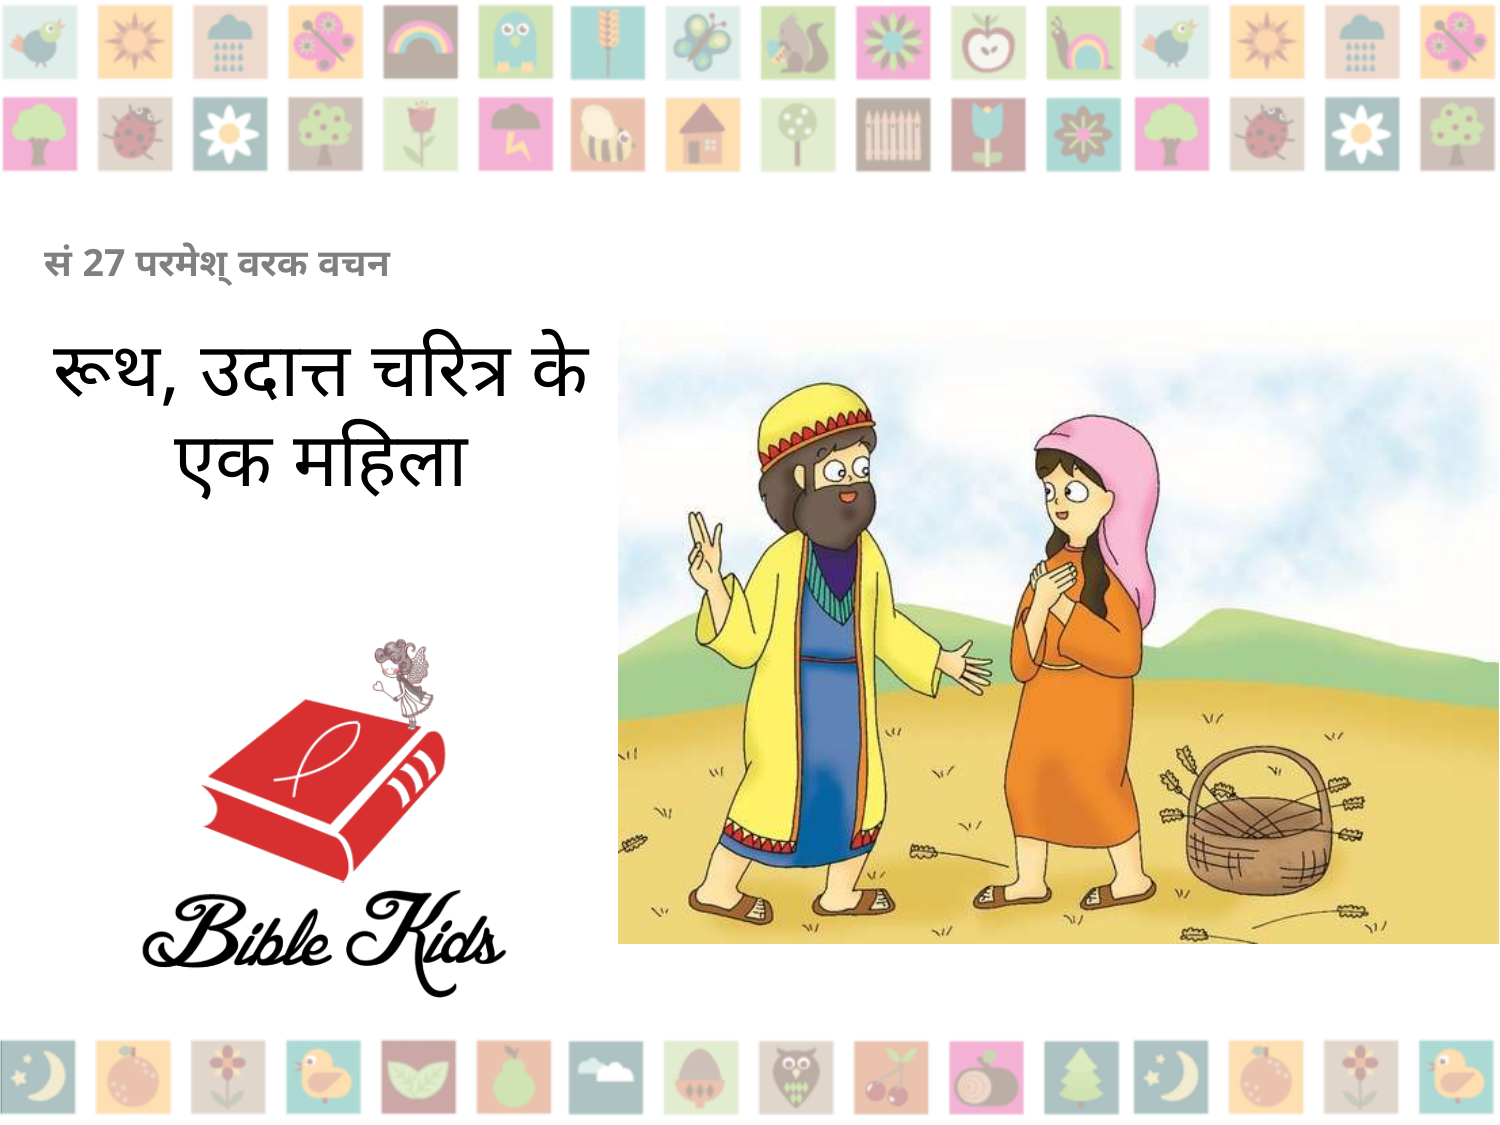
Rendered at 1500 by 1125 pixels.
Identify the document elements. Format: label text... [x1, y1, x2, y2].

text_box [0, 1028, 1500, 1118]
text_box रूथ, उदात्त चरित्र के एक महिला [0, 314, 644, 510]
picture [618, 321, 1500, 945]
picture [117, 600, 544, 1027]
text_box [0, 3, 1500, 181]
text_box सं 27 परमेश् वरक वचन [29, 231, 543, 292]
